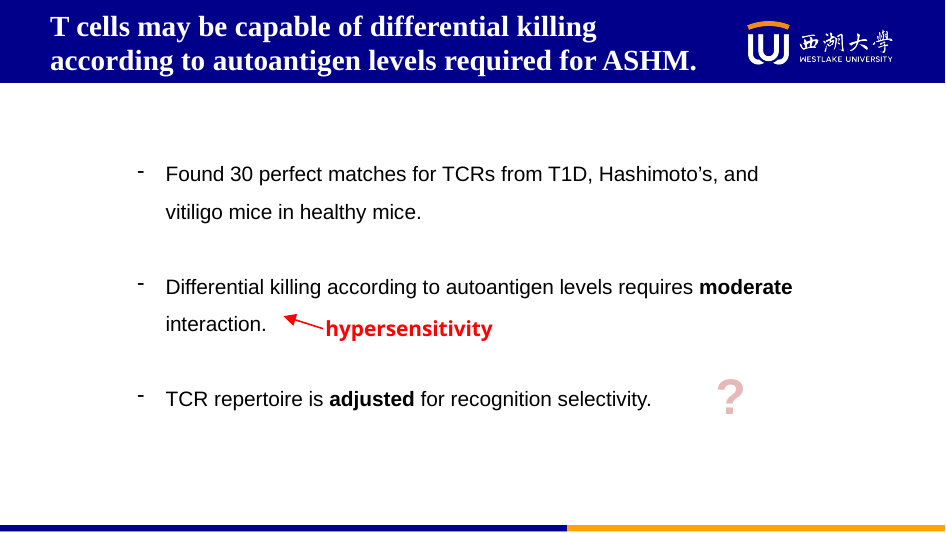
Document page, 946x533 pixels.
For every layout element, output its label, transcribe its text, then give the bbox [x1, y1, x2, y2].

text_box ? [697, 357, 764, 433]
text_box hypersensitivity [310, 308, 508, 349]
picture [747, 20, 893, 65]
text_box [283, 315, 324, 329]
text_box T cells may be capable of differential killing according to autoantigen levels required for ASHM. [47, 3, 714, 77]
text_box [0, 524, 946, 532]
text_box Found 30 perfect matches for TCRs from T1D, Hashimoto’s, and vitiligo mice in healthy mice. Differential killing according to autoantigen levels requires moderate interaction. TCR repertoire is adjusted for recognition selectivity. [122, 141, 811, 418]
